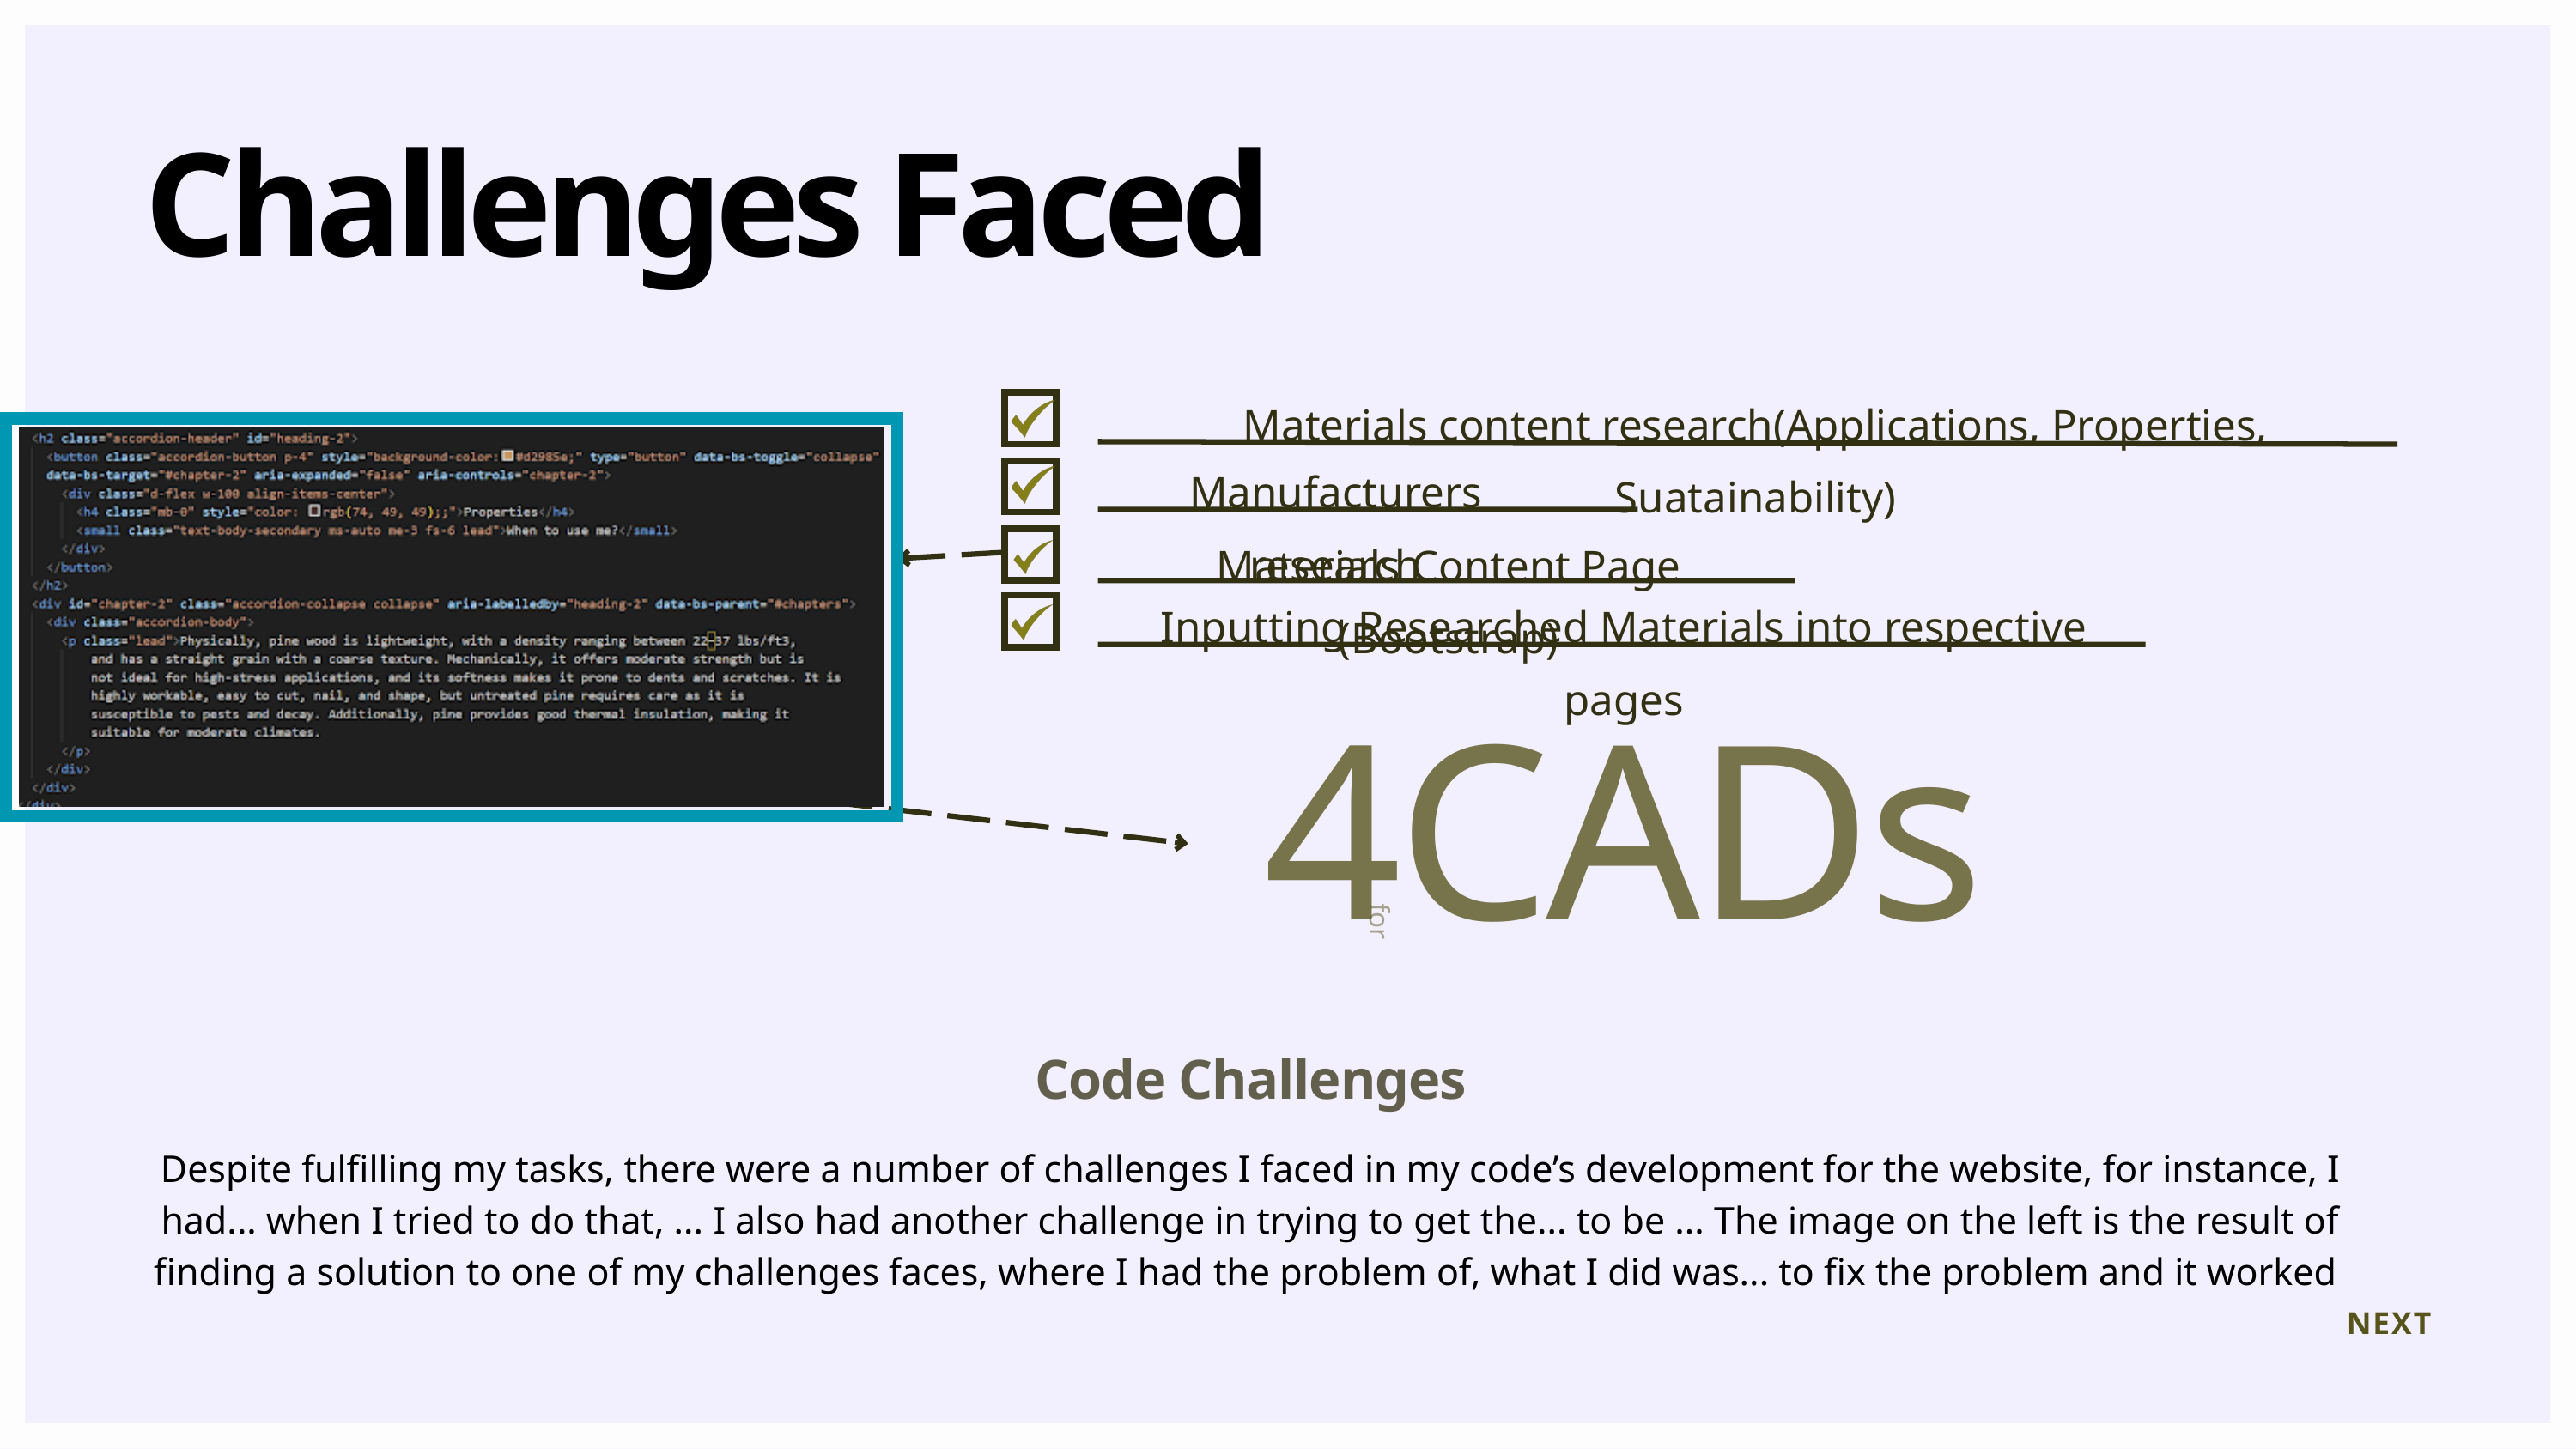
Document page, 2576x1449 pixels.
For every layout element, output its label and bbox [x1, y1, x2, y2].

text_box [1004, 460, 1057, 512]
text_box [0, 1296, 2576, 1449]
text_box [0, 0, 2576, 1040]
text_box [1004, 595, 1057, 647]
text_box [1004, 528, 1057, 581]
text_box [5, 418, 897, 816]
text_box [1247, 698, 2001, 990]
text_box [0, 1040, 2576, 1288]
text_box [1004, 392, 1057, 445]
